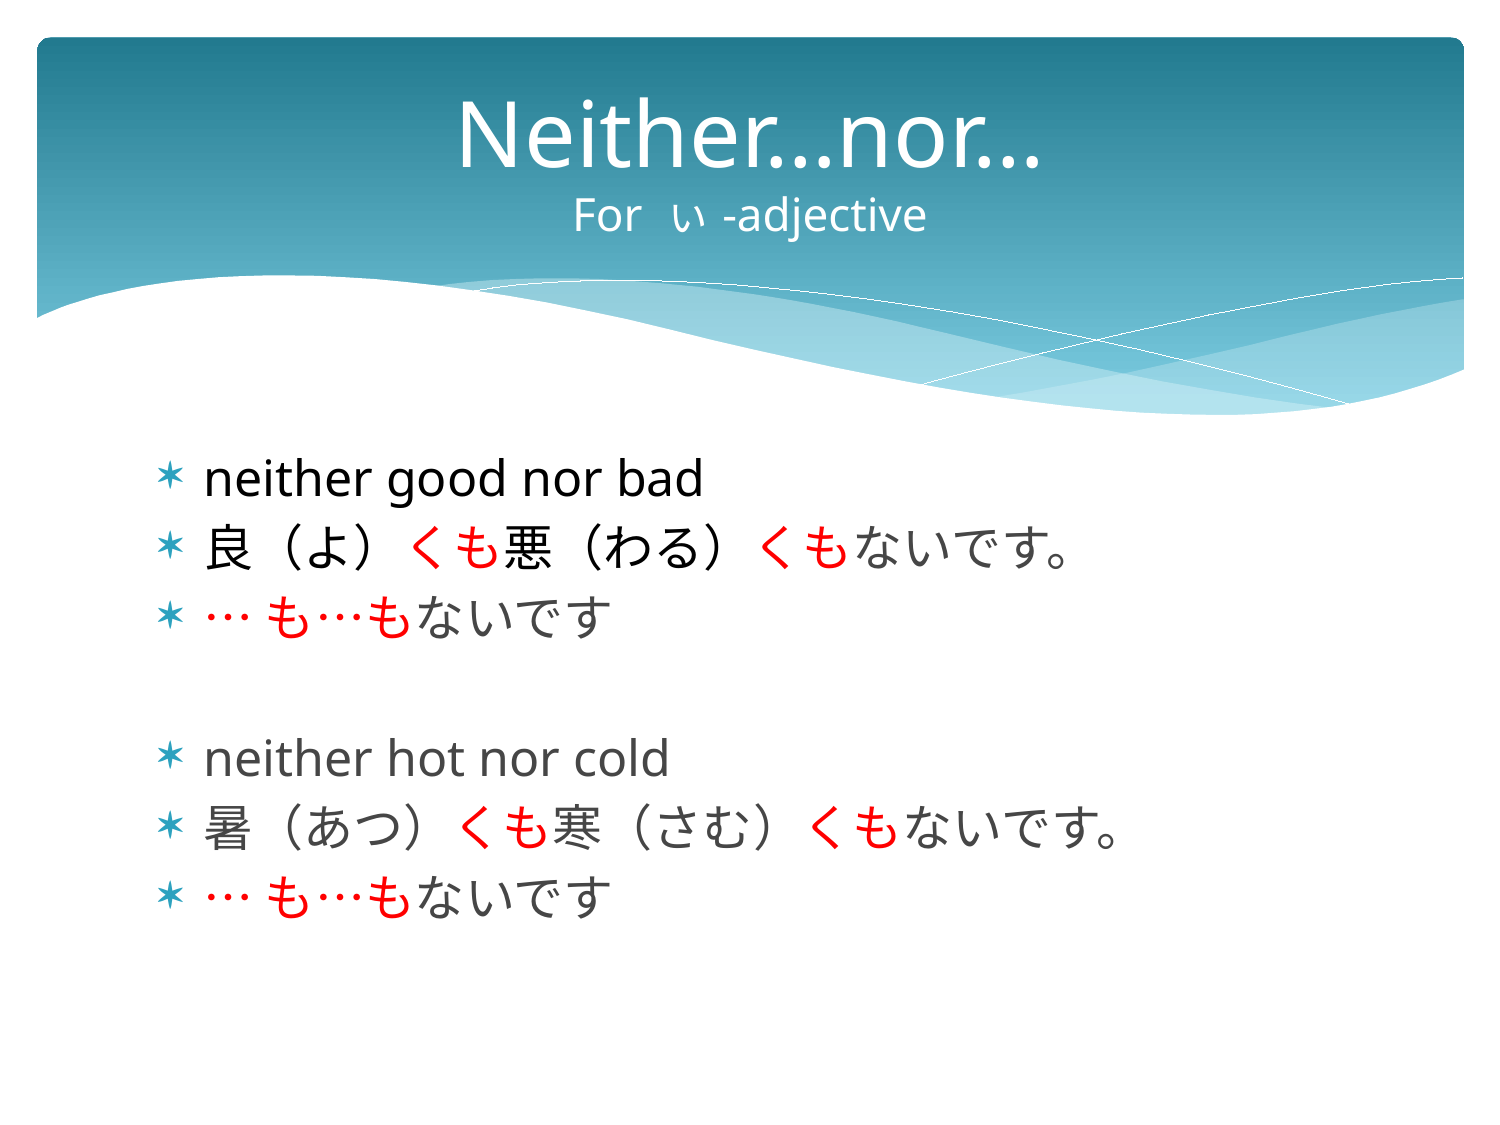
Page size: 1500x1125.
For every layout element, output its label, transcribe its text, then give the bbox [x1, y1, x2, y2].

title Neither…nor… For ぃ-adjective [75, 55, 1425, 261]
list neither good nor bad 良（よ）くも悪（わる）くもないです。 …も…もないです neither hot nor cold 暑（あつ）くも寒（さむ）くもないです。 …も…もないです [143, 438, 1359, 1005]
